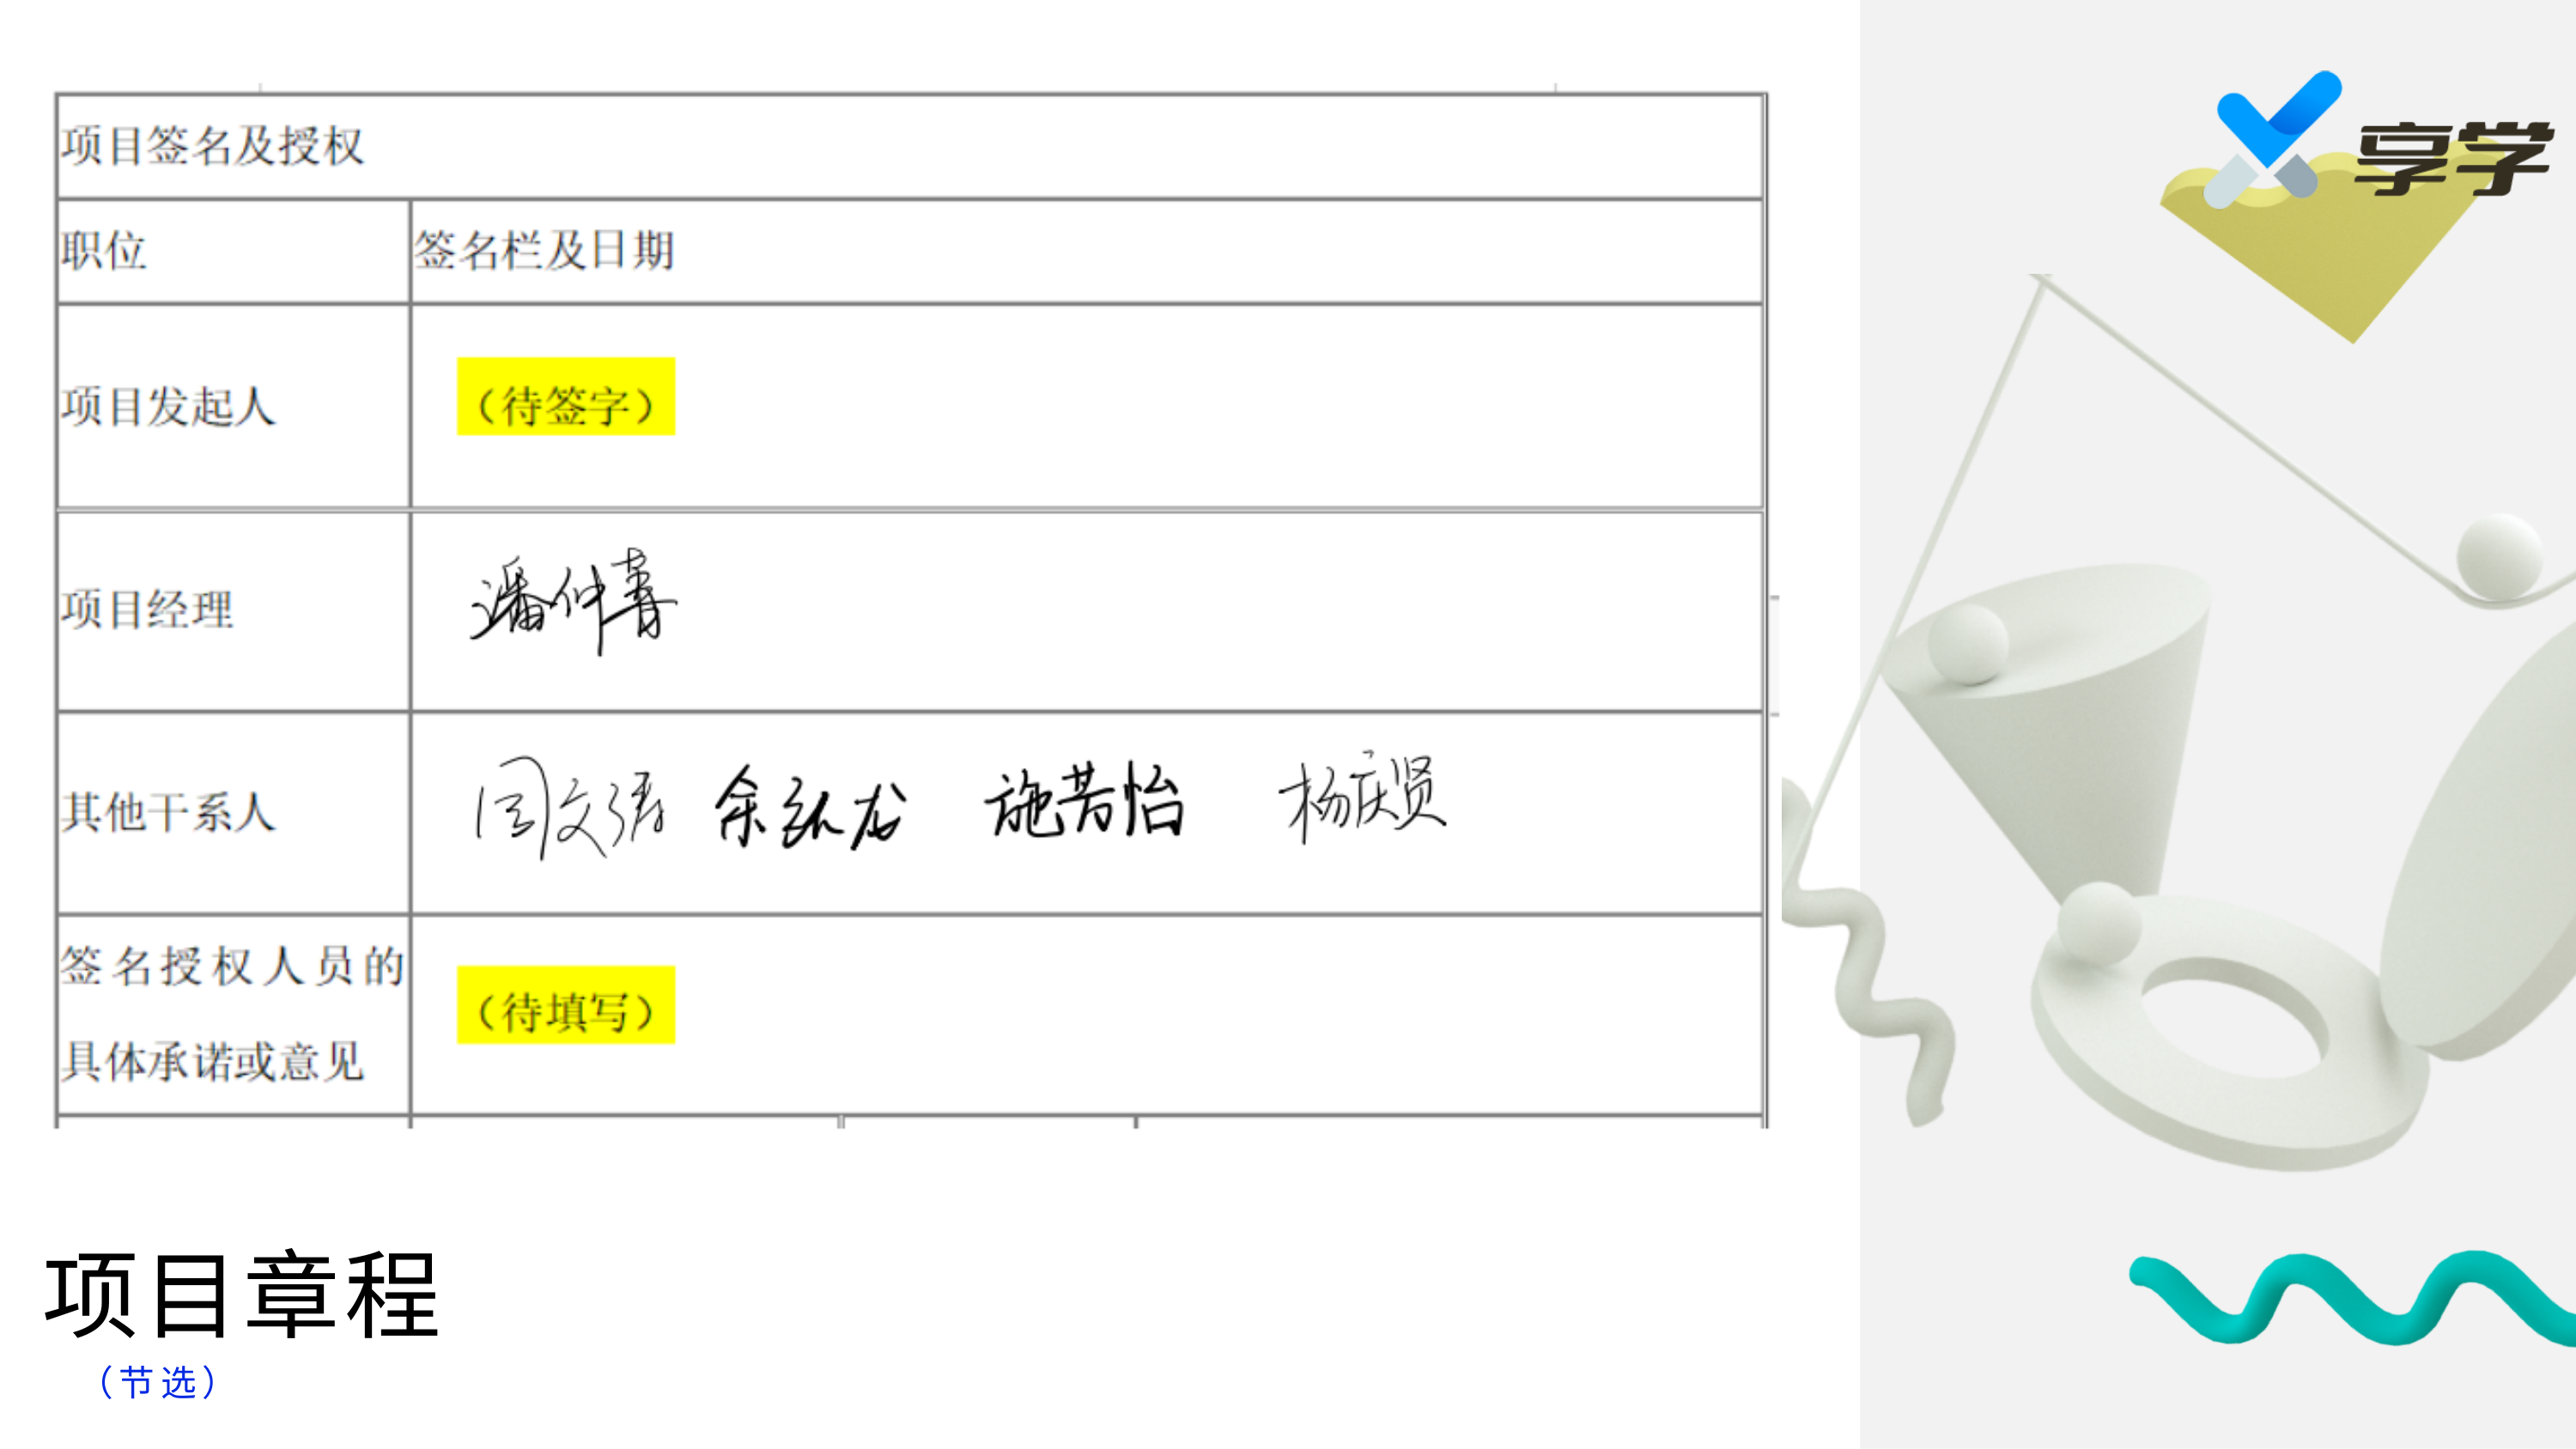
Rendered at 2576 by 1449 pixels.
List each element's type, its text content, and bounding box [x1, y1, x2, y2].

picture [2162, 24, 2576, 265]
picture [40, 80, 1783, 1135]
text_box 项目章程 （节选） [40, 1205, 844, 1404]
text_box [1486, 0, 2576, 1449]
